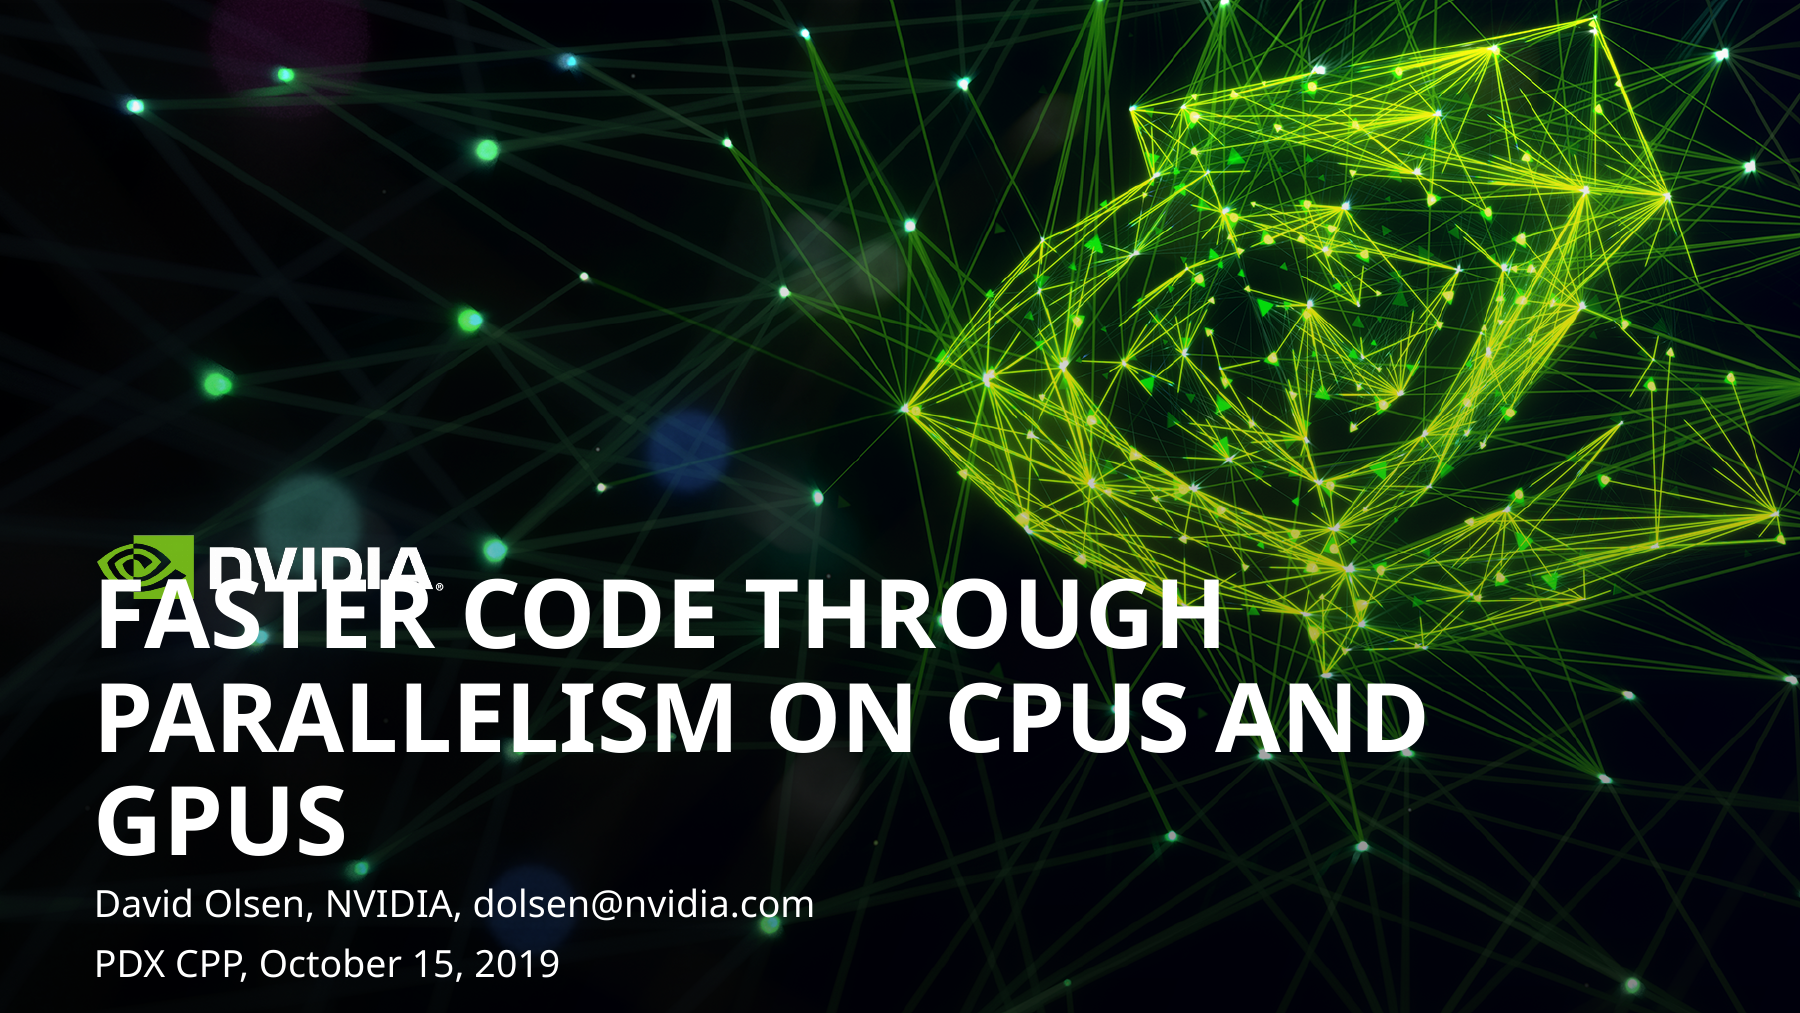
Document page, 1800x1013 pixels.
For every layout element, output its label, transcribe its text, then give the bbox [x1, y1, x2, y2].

title Faster Code Through Parallelism on CPUs and GPUs [78, 722, 1649, 885]
subtitle David Olsen, NVIDIA, dolsen@nvidia.com PDX CPP, October 15, 2019 [78, 885, 1642, 995]
picture [0, 0, 1800, 1013]
